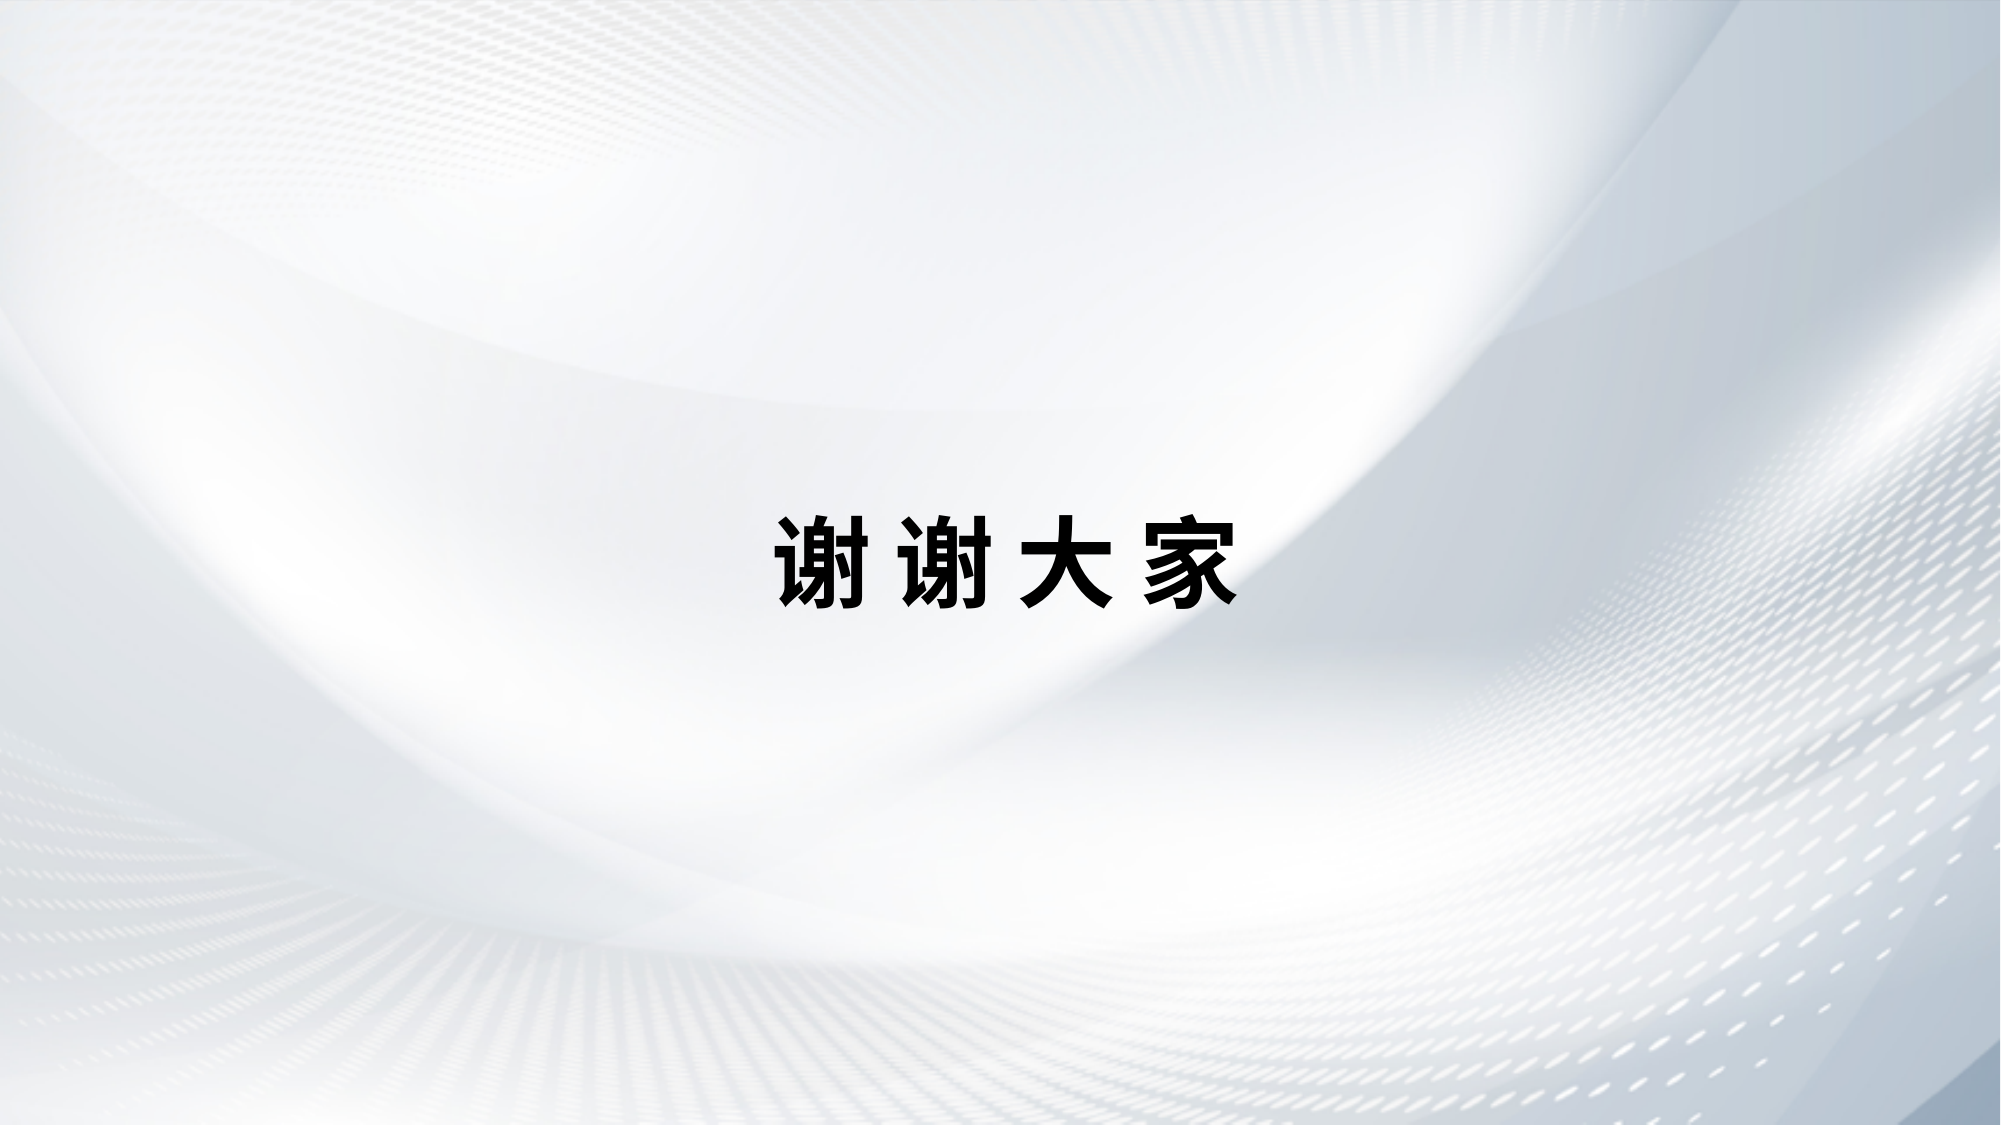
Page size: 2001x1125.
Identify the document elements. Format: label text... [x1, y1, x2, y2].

picture [0, 0, 2001, 1125]
text_box 谢 谢 大 家 [98, 431, 1913, 629]
